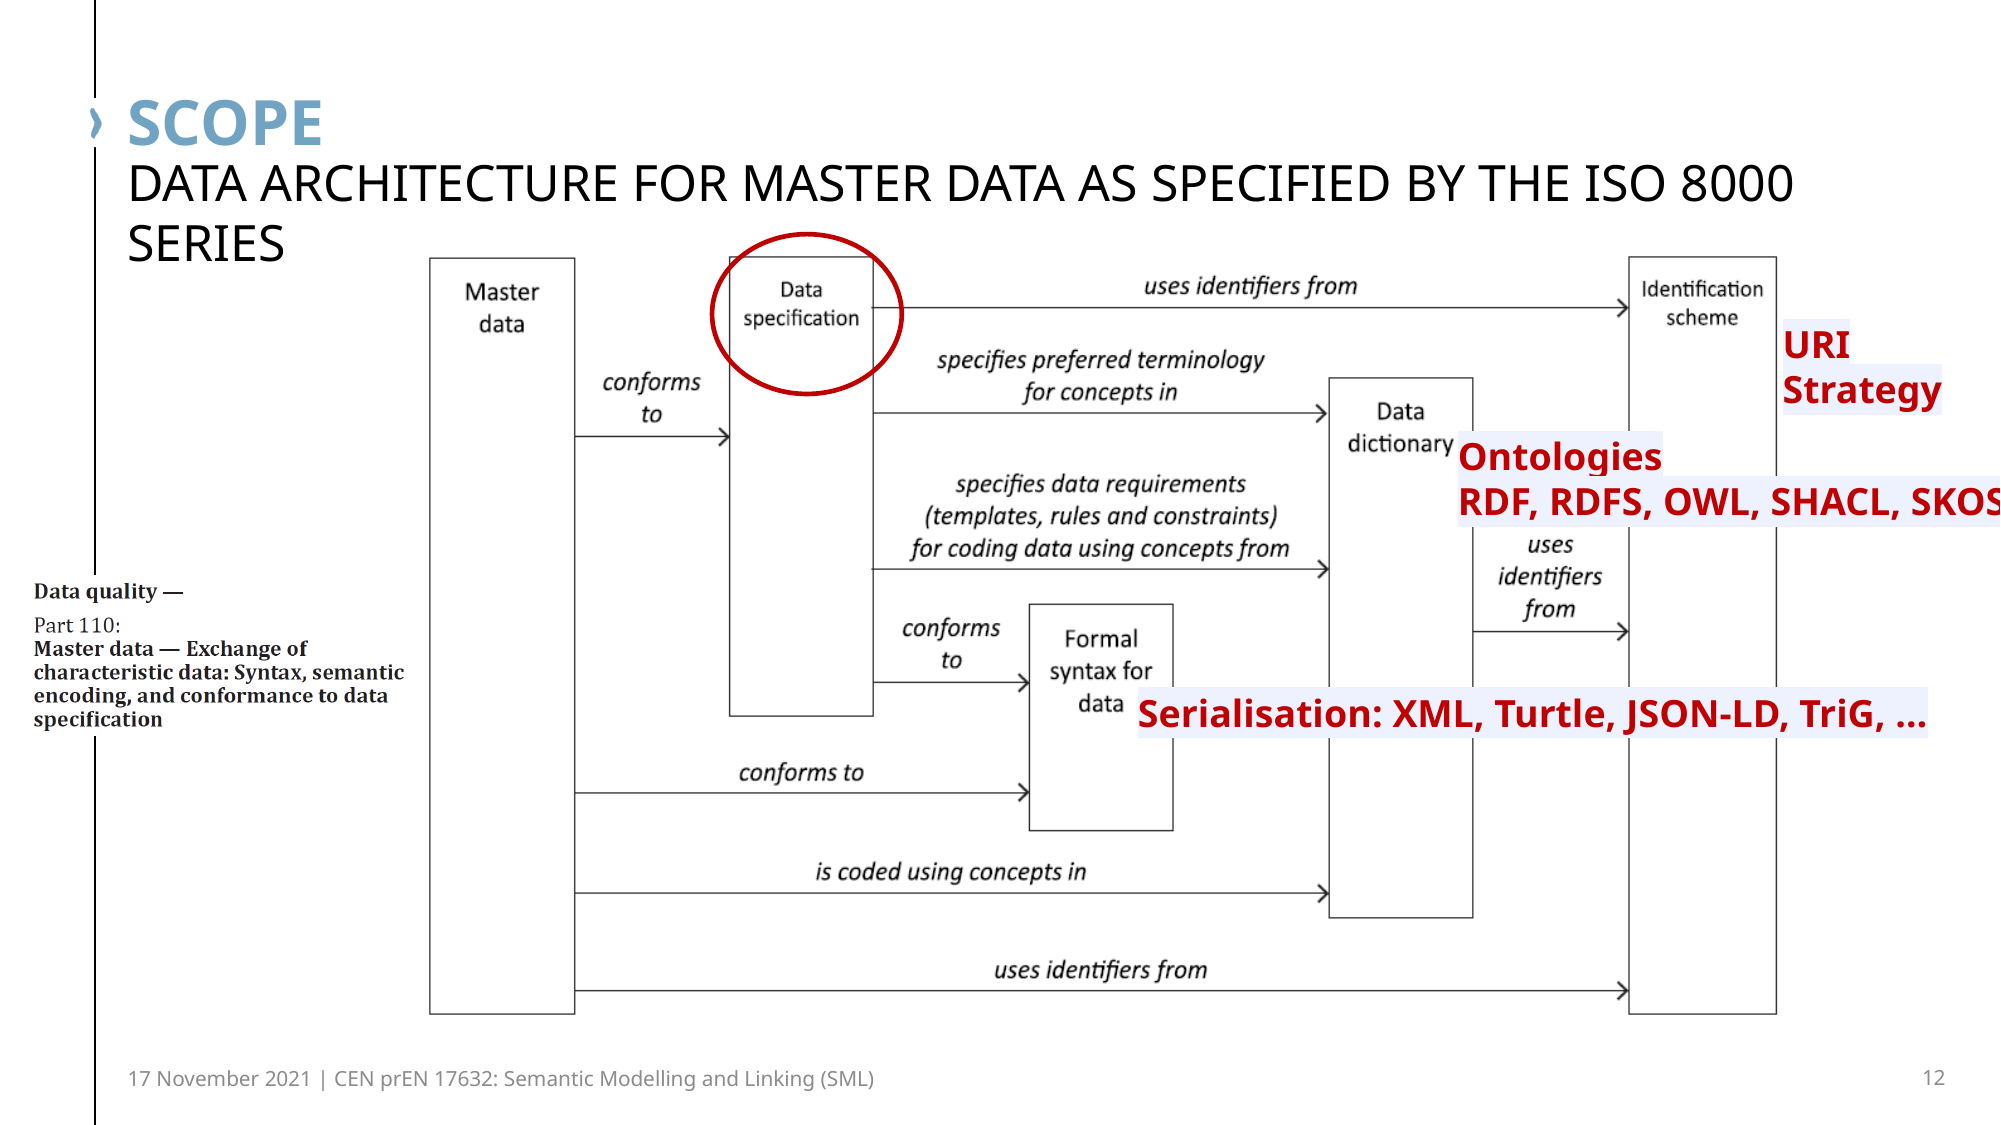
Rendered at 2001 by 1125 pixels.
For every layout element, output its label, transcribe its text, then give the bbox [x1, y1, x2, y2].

text_box URI Strategy [1791, 313, 1957, 419]
text_box Ontologies RDF, RDFS, OWL, SHACL, SKOS [1791, 425, 2000, 576]
footer 17 November 2021 | CEN prEN 17632: Semantic Modelling and Linking (SML) [127, 1063, 1000, 1094]
picture [31, 246, 1791, 1024]
text_box Serialisation: XML, Turtle, JSON-LD, TriG, … [1791, 682, 1944, 743]
title scope [127, 101, 1904, 146]
picture [88, 106, 102, 140]
subtitle Data architecture for master data as specified by the ISO 8000 series [127, 151, 1904, 209]
text_box [755, 233, 859, 246]
slide_number 12 [1907, 1063, 1977, 1094]
